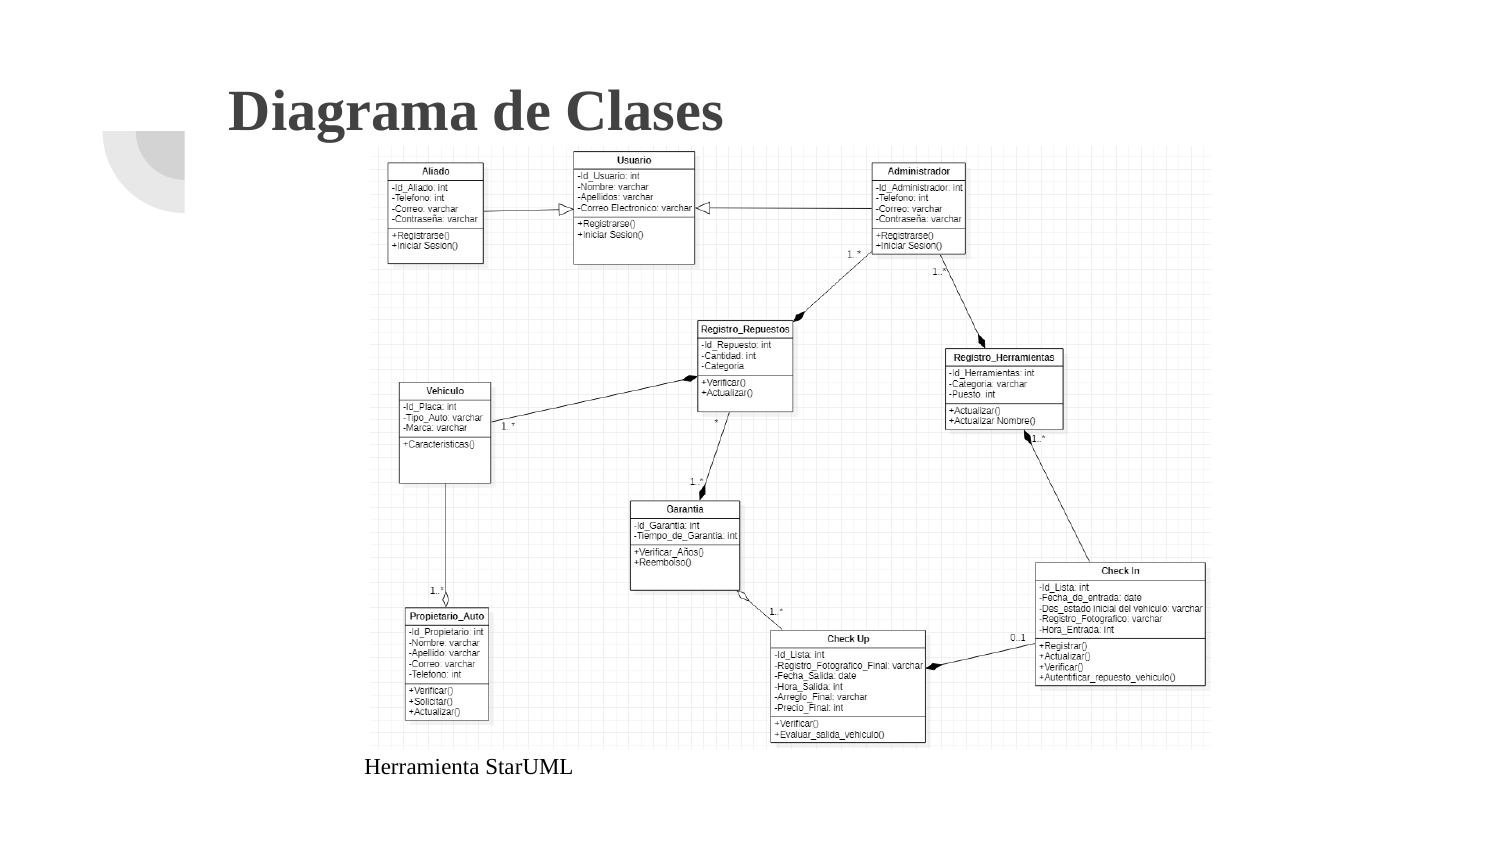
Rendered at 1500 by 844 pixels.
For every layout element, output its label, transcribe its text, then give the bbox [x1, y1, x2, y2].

title Diagrama de Clases [213, 57, 1368, 222]
picture [370, 146, 1211, 749]
text_box Herramienta StarUML [349, 738, 1289, 794]
